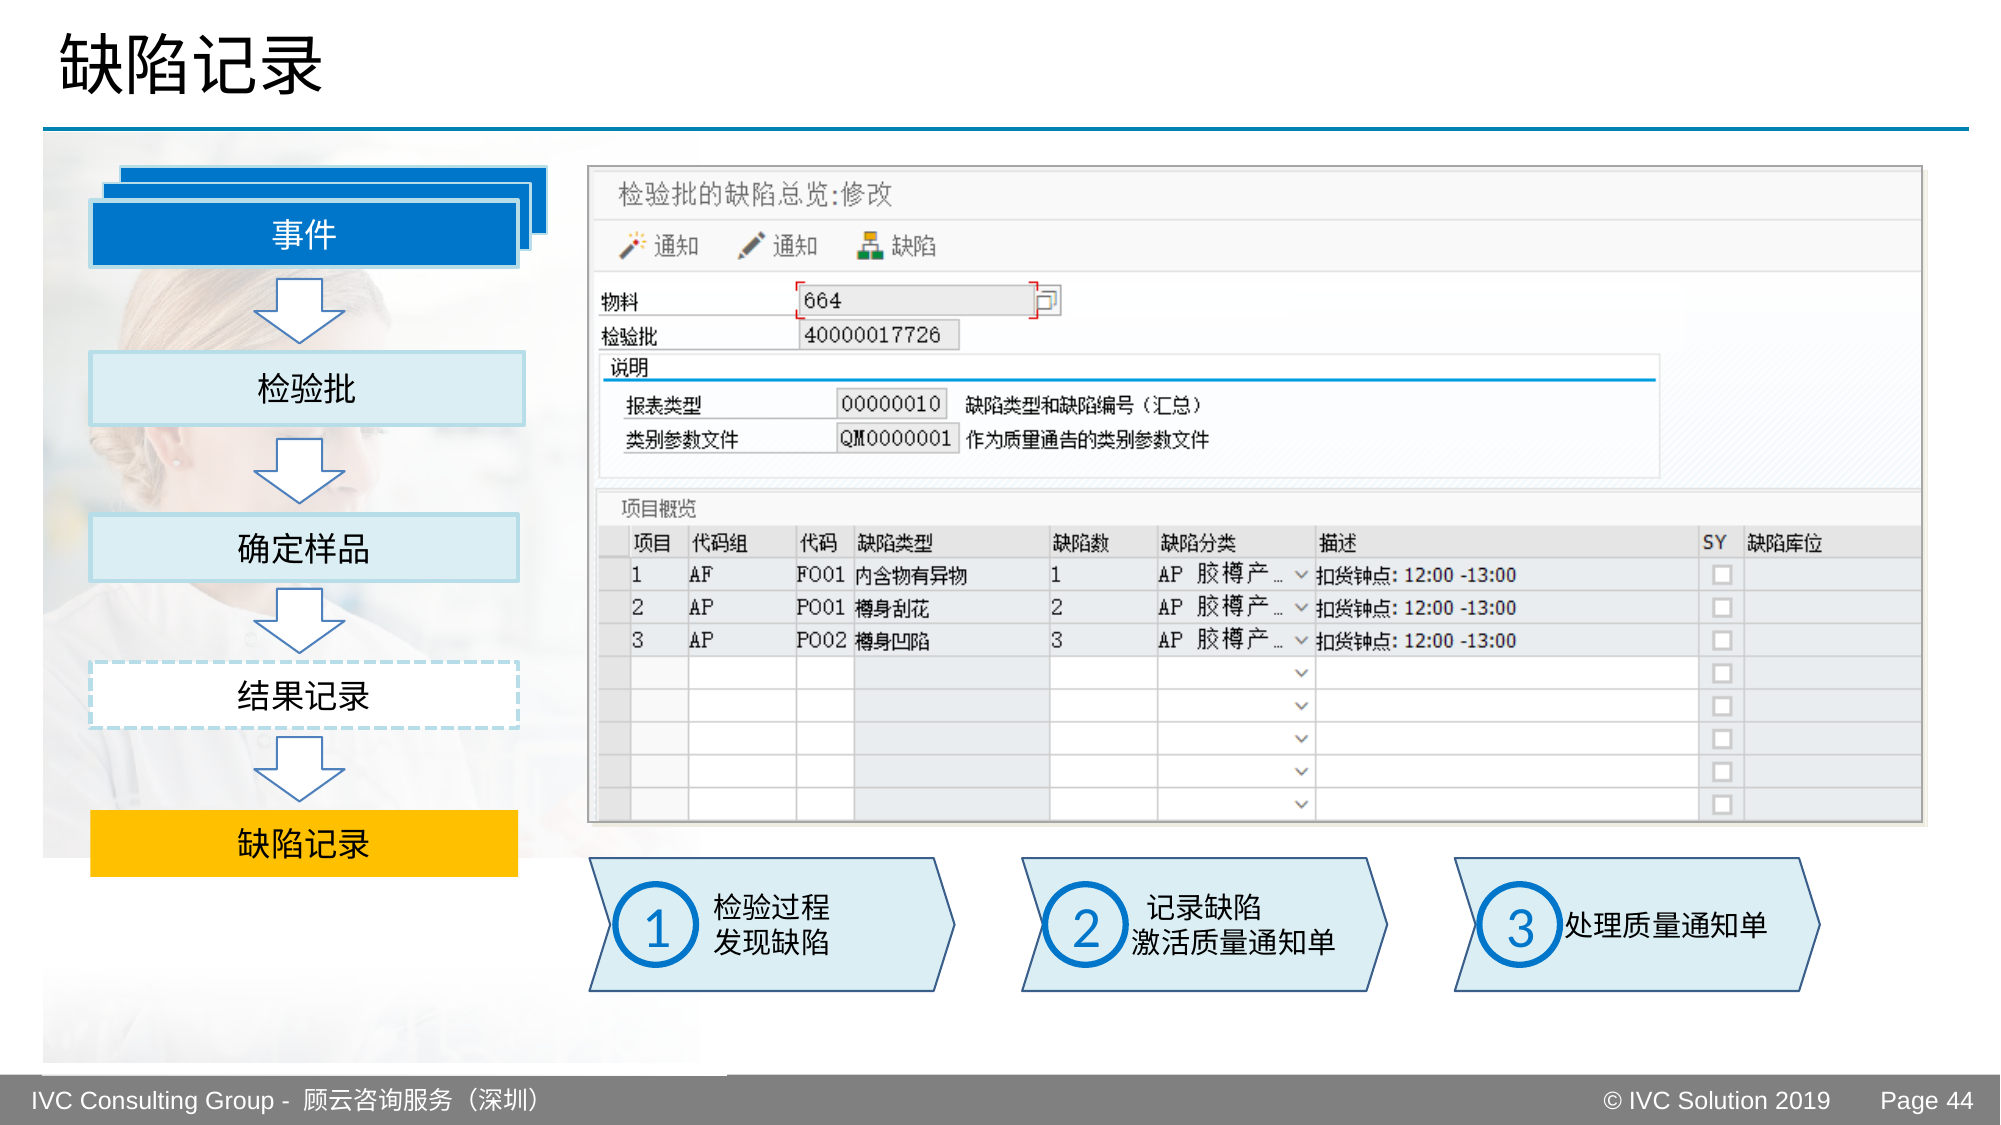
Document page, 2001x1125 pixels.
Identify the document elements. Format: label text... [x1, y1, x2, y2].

text_box 检验过程 发现缺陷 [732, 856, 957, 994]
text_box 3 [1477, 882, 1563, 967]
text_box 2 [1042, 882, 1128, 967]
text_box 处理质量通知单 [1452, 856, 1822, 994]
picture [588, 166, 1922, 822]
title 缺陷记录 [43, 5, 1969, 121]
text_box 记录缺陷 激活质量通知单 [1020, 856, 1390, 994]
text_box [40, 131, 727, 1076]
